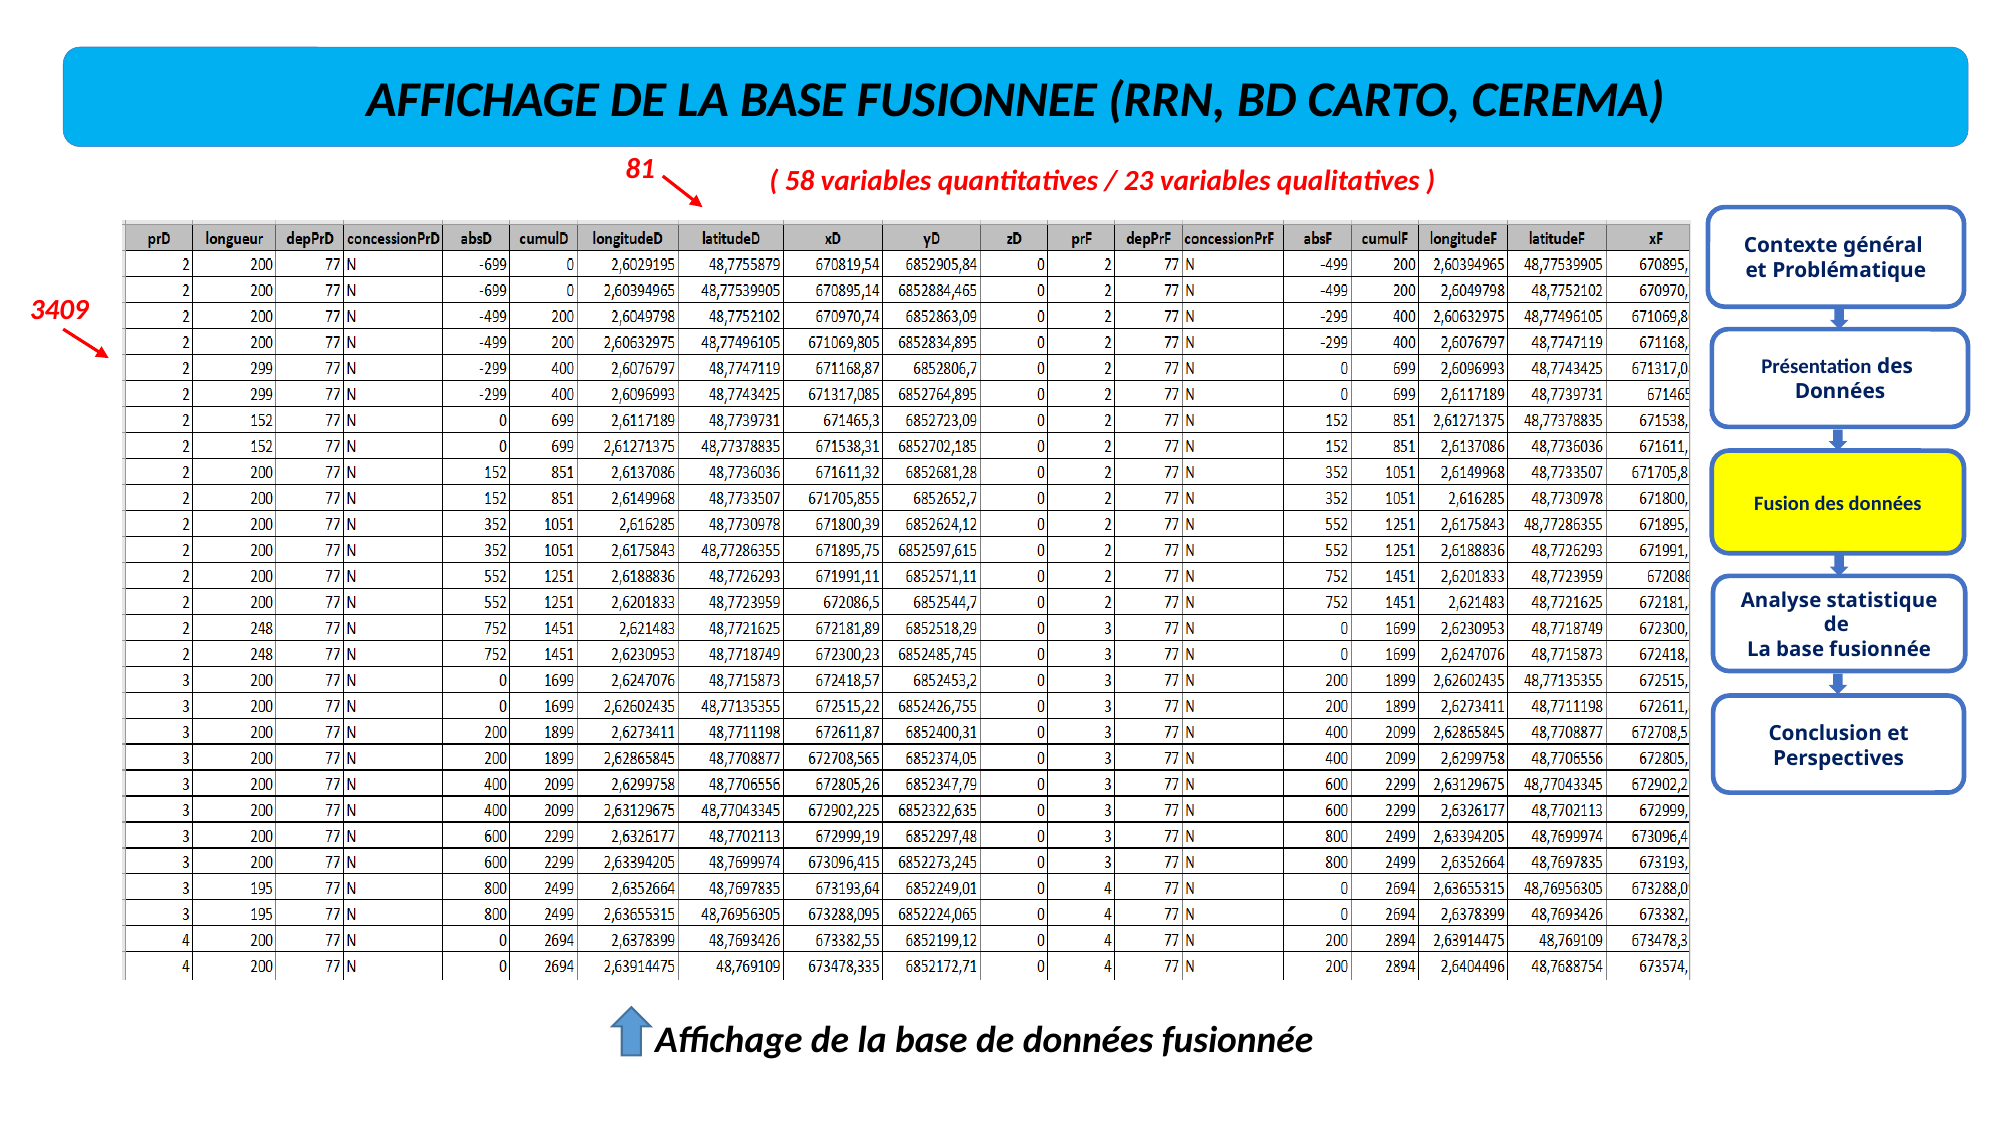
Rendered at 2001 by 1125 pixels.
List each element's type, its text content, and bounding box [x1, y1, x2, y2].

picture [122, 220, 1691, 980]
text_box AFFICHAGE DE LA BASE FUSIONNEE (RRN, BD CARTO, CEREMA) [62, 45, 1970, 148]
text_box Présentation des Données [1710, 328, 1970, 428]
text_box Conclusion et Perspectives [1712, 694, 1966, 794]
text_box Contexte général et Problématique [1706, 206, 1966, 308]
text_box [662, 175, 703, 208]
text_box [63, 329, 109, 359]
text_box 3409 [15, 283, 106, 333]
text_box 81 [610, 142, 671, 193]
text_box [1826, 428, 1850, 452]
text_box Fusion des données [1710, 449, 1966, 555]
text_box [609, 1005, 653, 1057]
text_box ( 58 variables quantitatives / 23 variables qualitatives ) [754, 153, 1458, 204]
text_box [1826, 672, 1850, 696]
text_box Analyse statistique de La base fusionnée [1712, 574, 1967, 673]
text_box [1827, 307, 1852, 331]
text_box [1827, 554, 1852, 578]
text_box Affichage de la base de données fusionnée [640, 1007, 1351, 1067]
